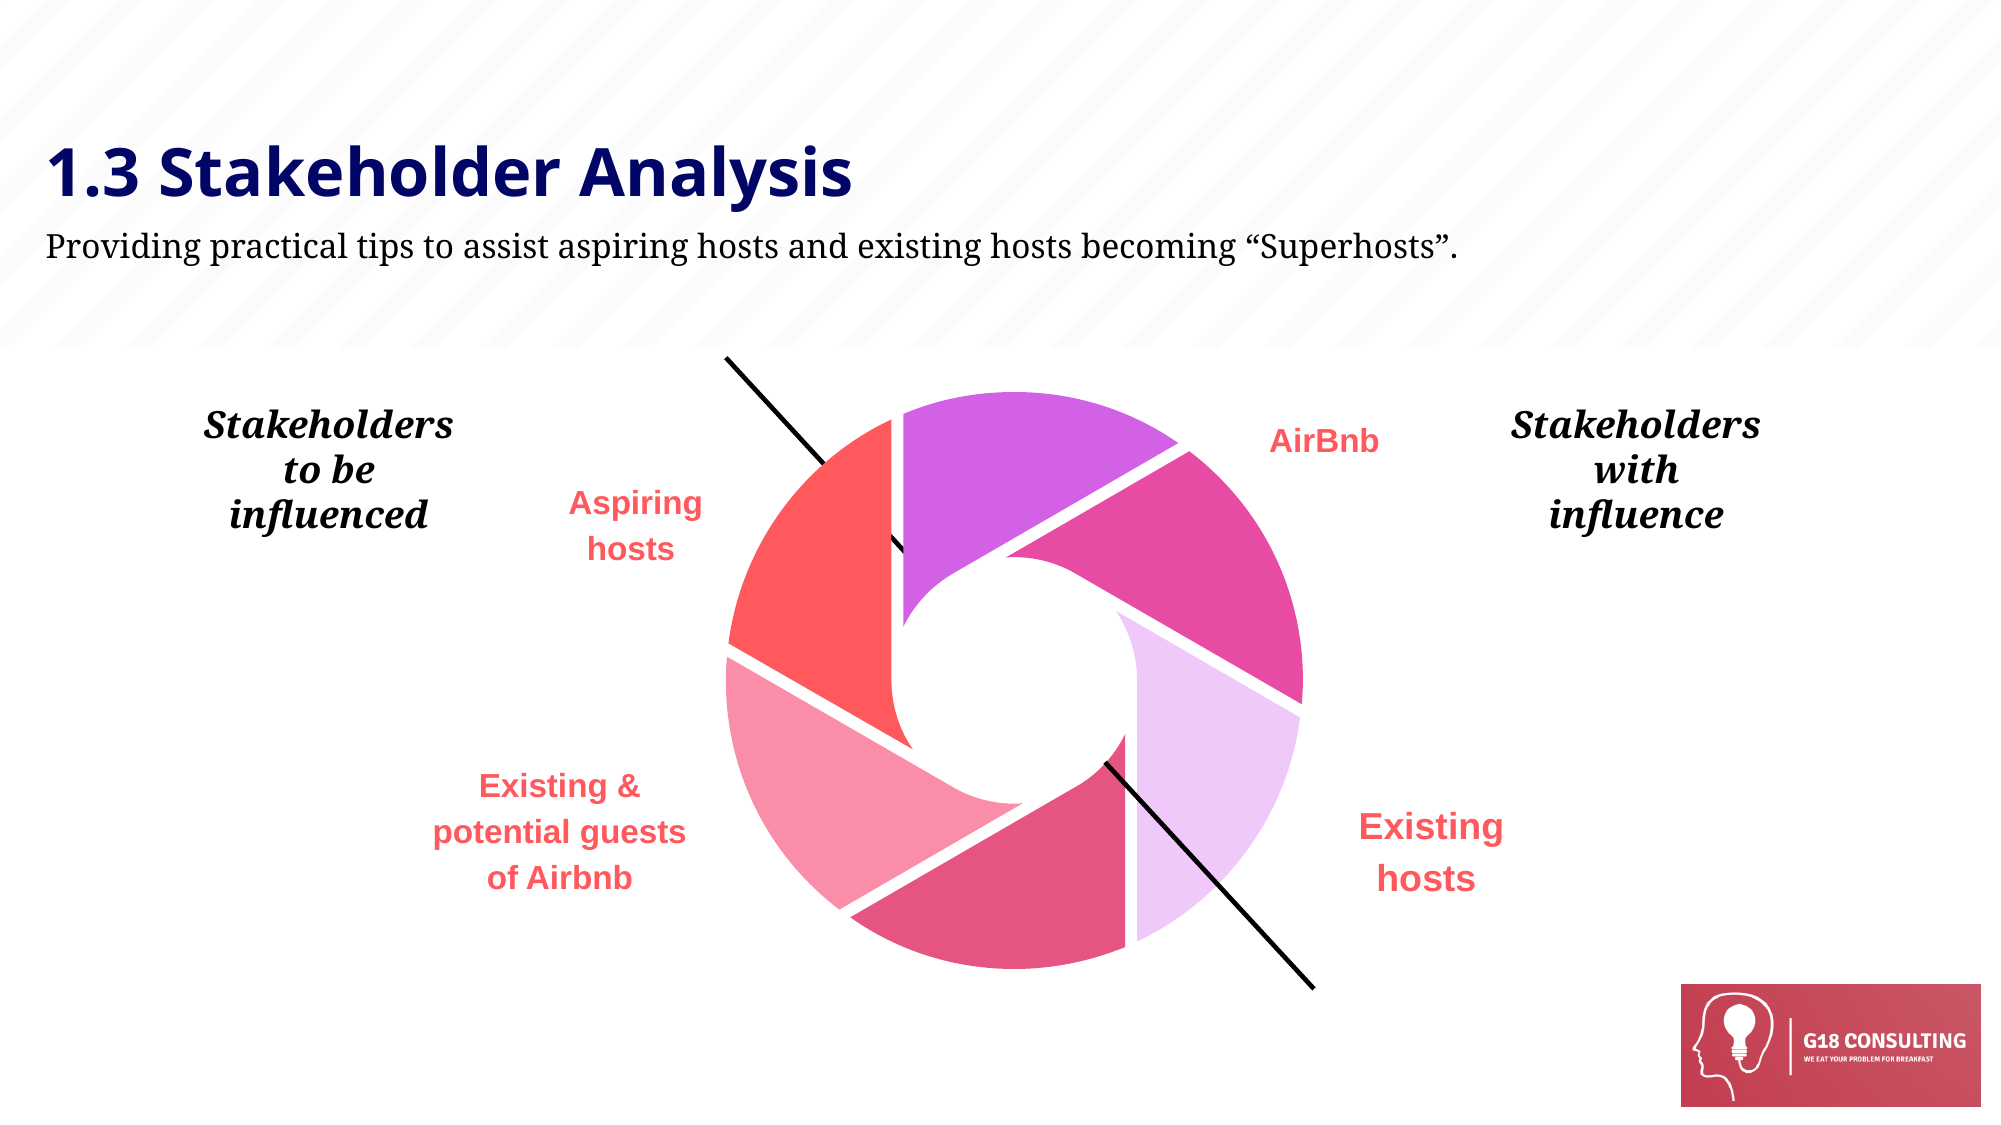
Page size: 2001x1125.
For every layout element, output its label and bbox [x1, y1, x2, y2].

picture [1681, 984, 1981, 1108]
text_box [0, 0, 2000, 348]
text_box [174, 357, 1785, 990]
